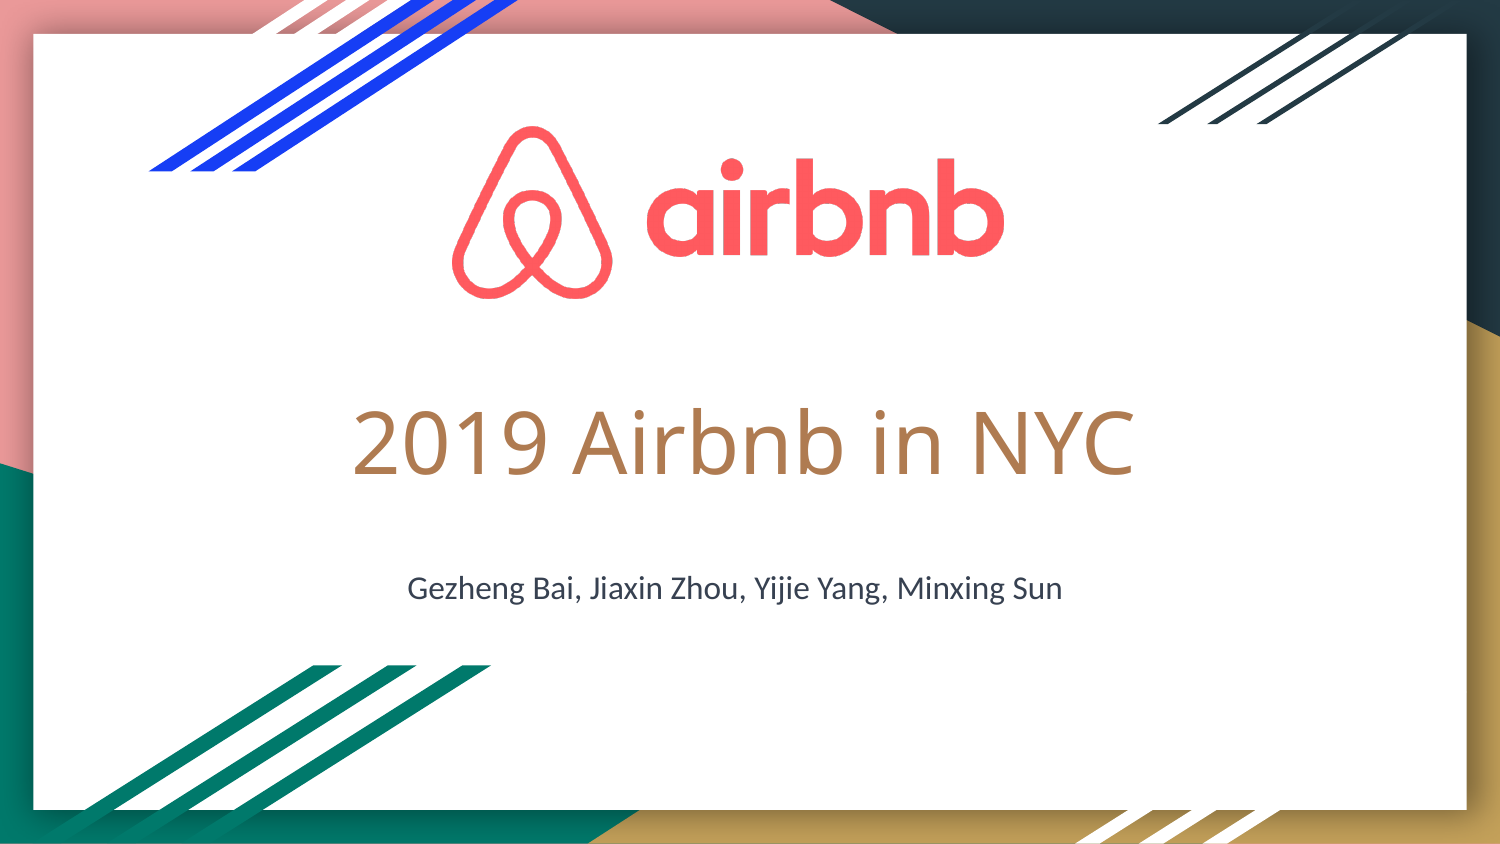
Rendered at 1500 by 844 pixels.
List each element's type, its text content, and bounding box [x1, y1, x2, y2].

subtitle Gezheng Bai, Jiaxin Zhou, Yijie Yang, Minxing Sun [257, 559, 1215, 654]
picture [452, 126, 1005, 300]
title 2019 Airbnb in NYC [304, 322, 1185, 559]
